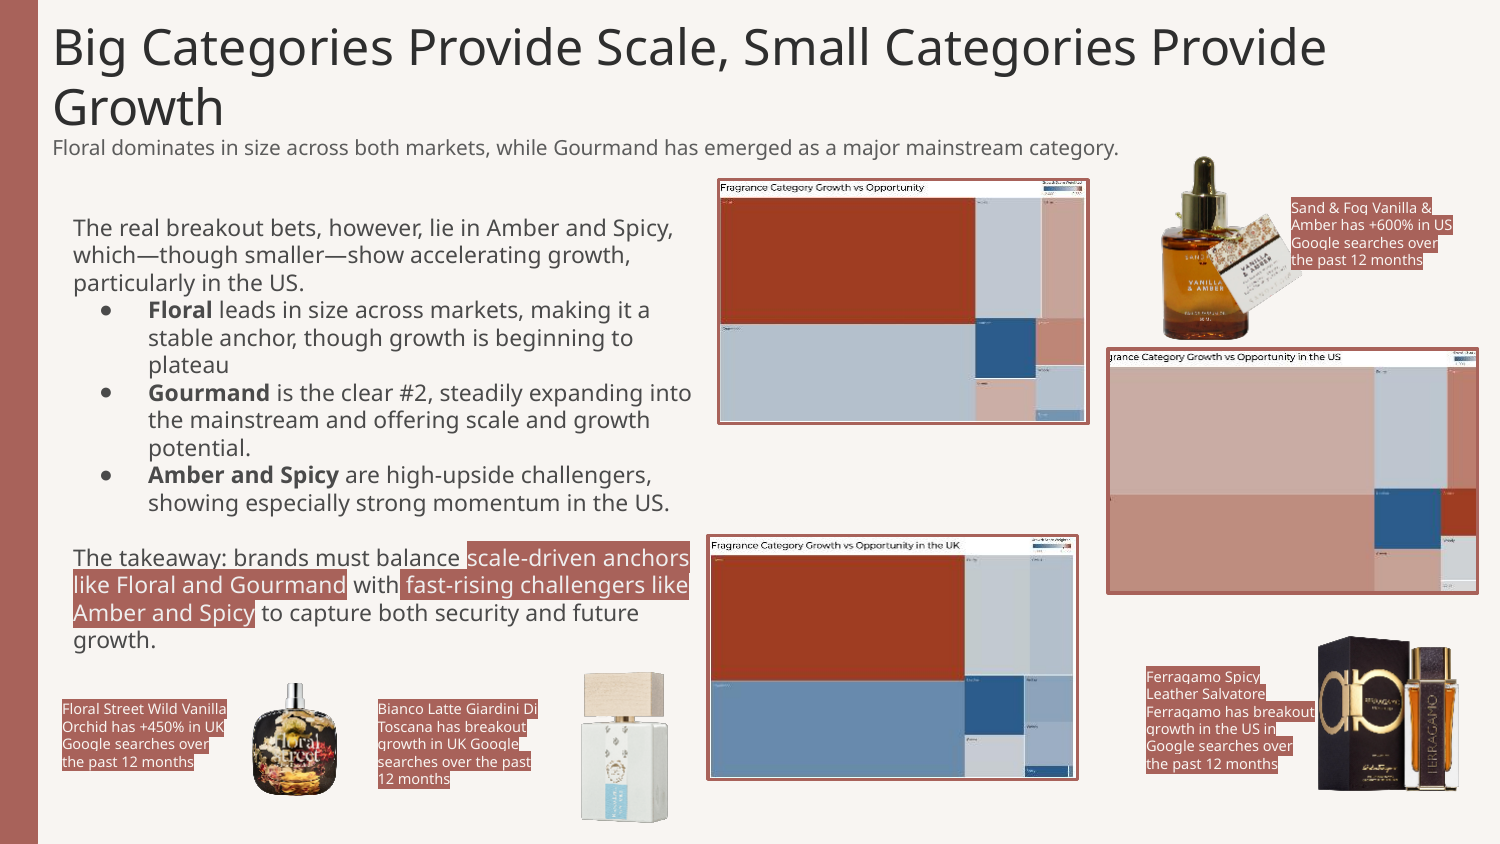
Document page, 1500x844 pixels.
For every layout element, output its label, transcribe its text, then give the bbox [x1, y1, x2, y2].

picture [1300, 602, 1477, 822]
picture [1109, 141, 1477, 592]
text_box Ferragamo Spicy Leather Salvatore Ferragamo has breakout growth in the US in Google searches over the past 12 months [1130, 652, 1295, 790]
text_box Bianco Latte Giardini Di Toscana has breakout growth in UK Google searches over the past 12 months [362, 684, 548, 822]
picture [553, 652, 696, 843]
picture [719, 180, 1087, 423]
text_box Big Categories Provide Scale, Small Categories Provide Growth Floral dominates in size across both markets, while Gourmand has emerged as a major mainstream category. [37, 0, 1500, 168]
text_box Sand & Fog Vanilla & Amber has +600% in US Google searches over the past 12 months [1306, 183, 1477, 321]
picture [245, 673, 346, 799]
text_box Floral Street Wild Vanilla Orchid has +450% in UK Google searches over the past 12 months [47, 684, 247, 822]
text_box [0, 0, 38, 844]
picture [709, 536, 1077, 778]
text_box The real breakout bets, however, lie in Amber and Spicy, which—though smaller—show accelerating growth, particularly in the US. Floral leads in size across markets, making it a stable anchor, though growth is beginning to plateau Gourmand is the clear #2, steadily expanding into the mainstream and offering scale and growth potential. Amber and Spicy are high-upside challengers, showing especially strong momentum in the US. The takeaway: brands must balance scale-driven anchors like Floral and Gourmand with fast-rising challengers like Amber and Spicy to capture both security and future growth. [58, 198, 710, 707]
